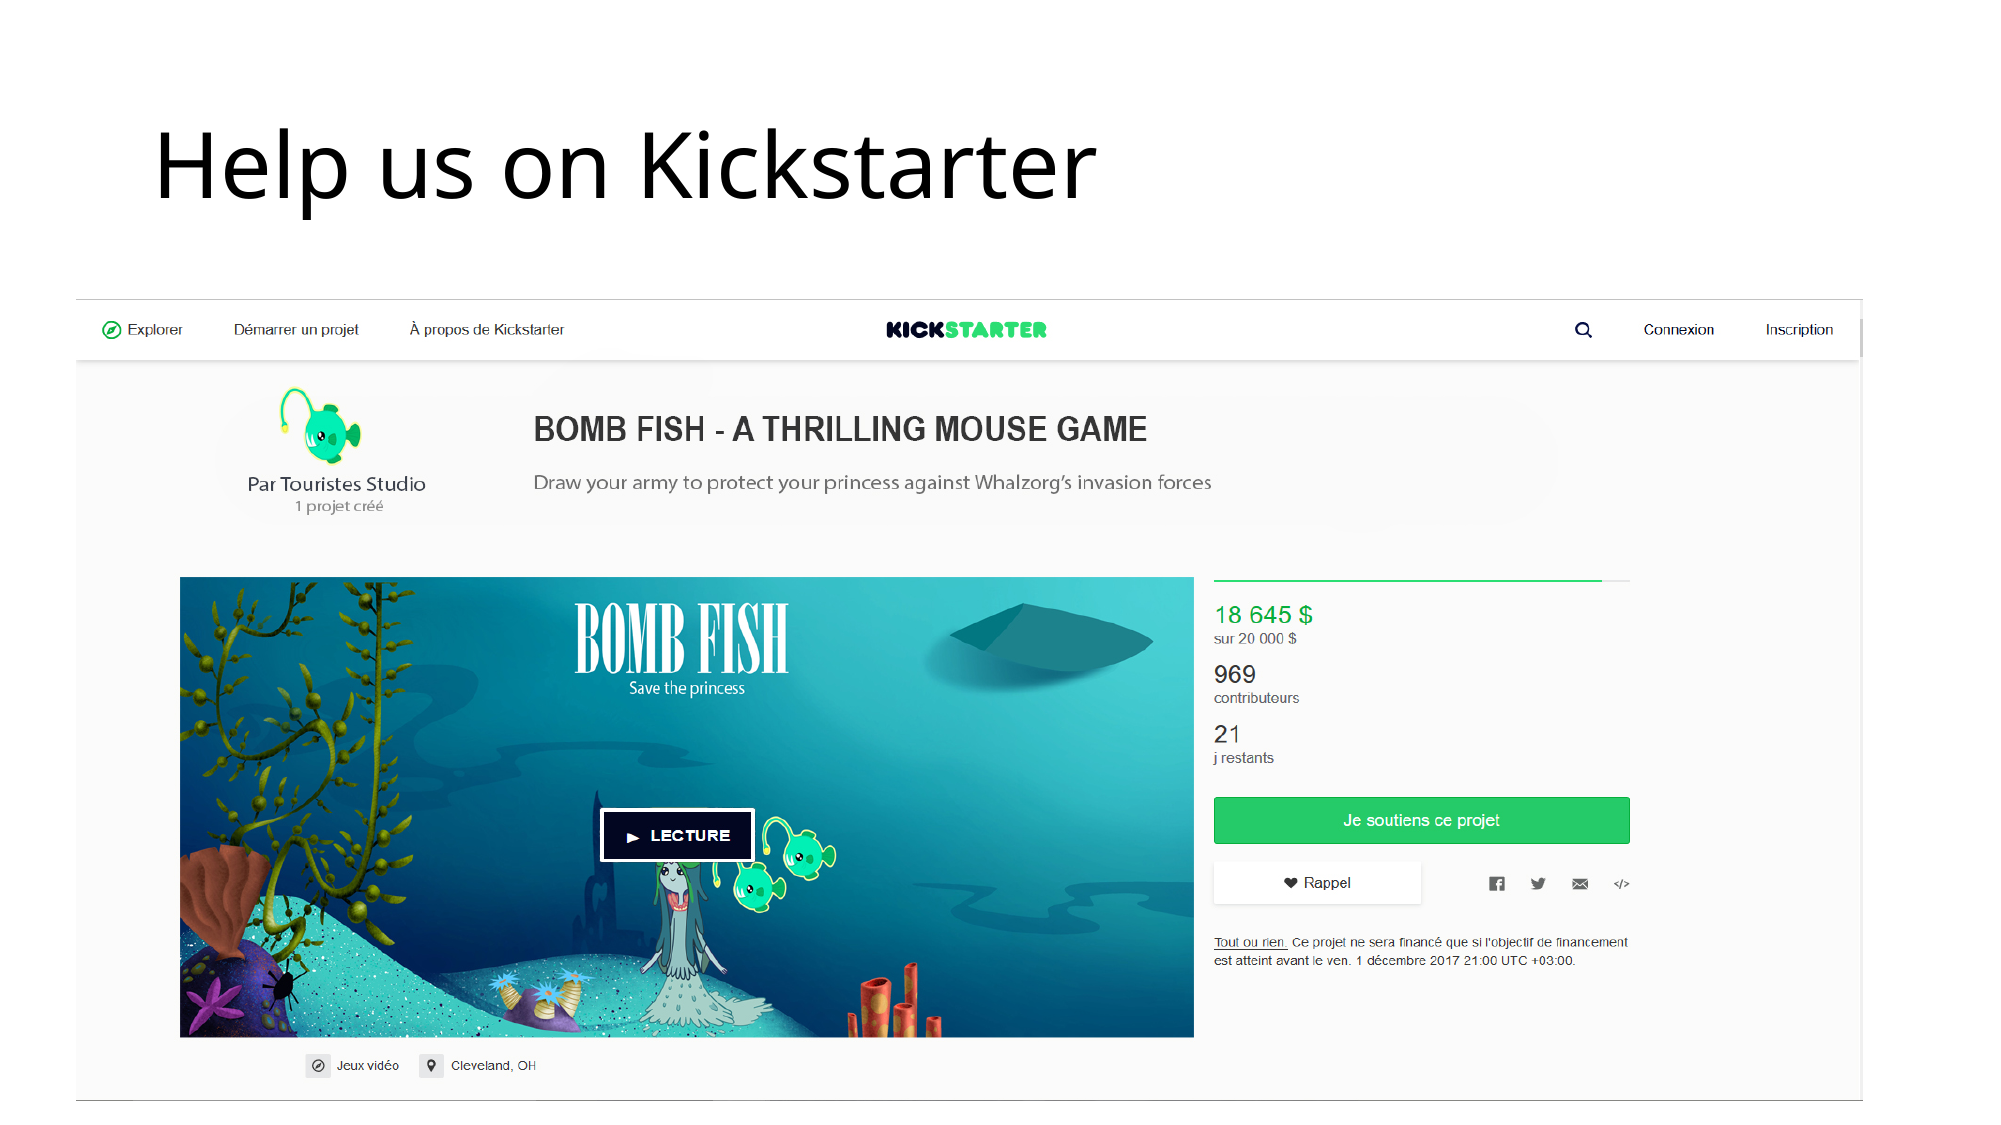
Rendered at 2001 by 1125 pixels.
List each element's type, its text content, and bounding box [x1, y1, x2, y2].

title Help us on Kickstarter [137, 59, 1863, 278]
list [76, 299, 1863, 1101]
